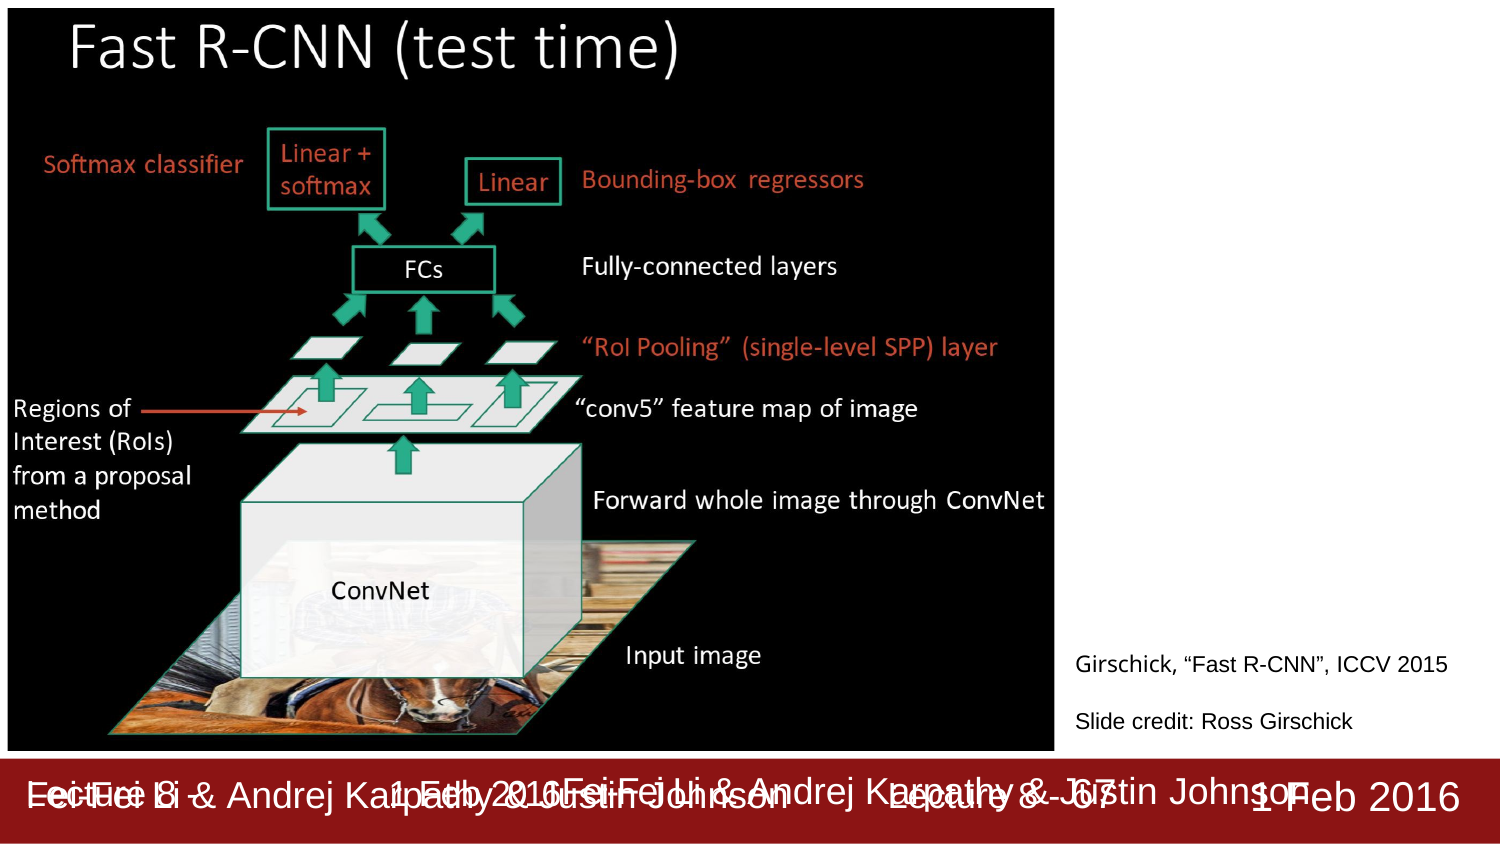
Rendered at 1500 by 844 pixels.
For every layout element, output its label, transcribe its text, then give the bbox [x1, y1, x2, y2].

slide_number Lecture 8 - 67 [885, 771, 1149, 844]
slide_number Fei-Fei Li & Andrej Karpathy & Justin Johnson [23, 772, 794, 844]
footer 1 Feb 2016 [1248, 771, 1463, 844]
text_box Girschick, “Fast R-CNN”, ICCV 2015 Slide credit: Ross Girschick [1073, 647, 1461, 735]
text_box Lecture 8 - 1 Feb 2016Fei-Fei Li & Andrej Karpathy & Justin Johnson [1149, 773, 1248, 817]
text_box Lecture 8 - 1 Feb 2016Fei-Fei Li & Andrej Karpathy & Justin Johnson [794, 773, 885, 817]
picture [7, 8, 1055, 751]
